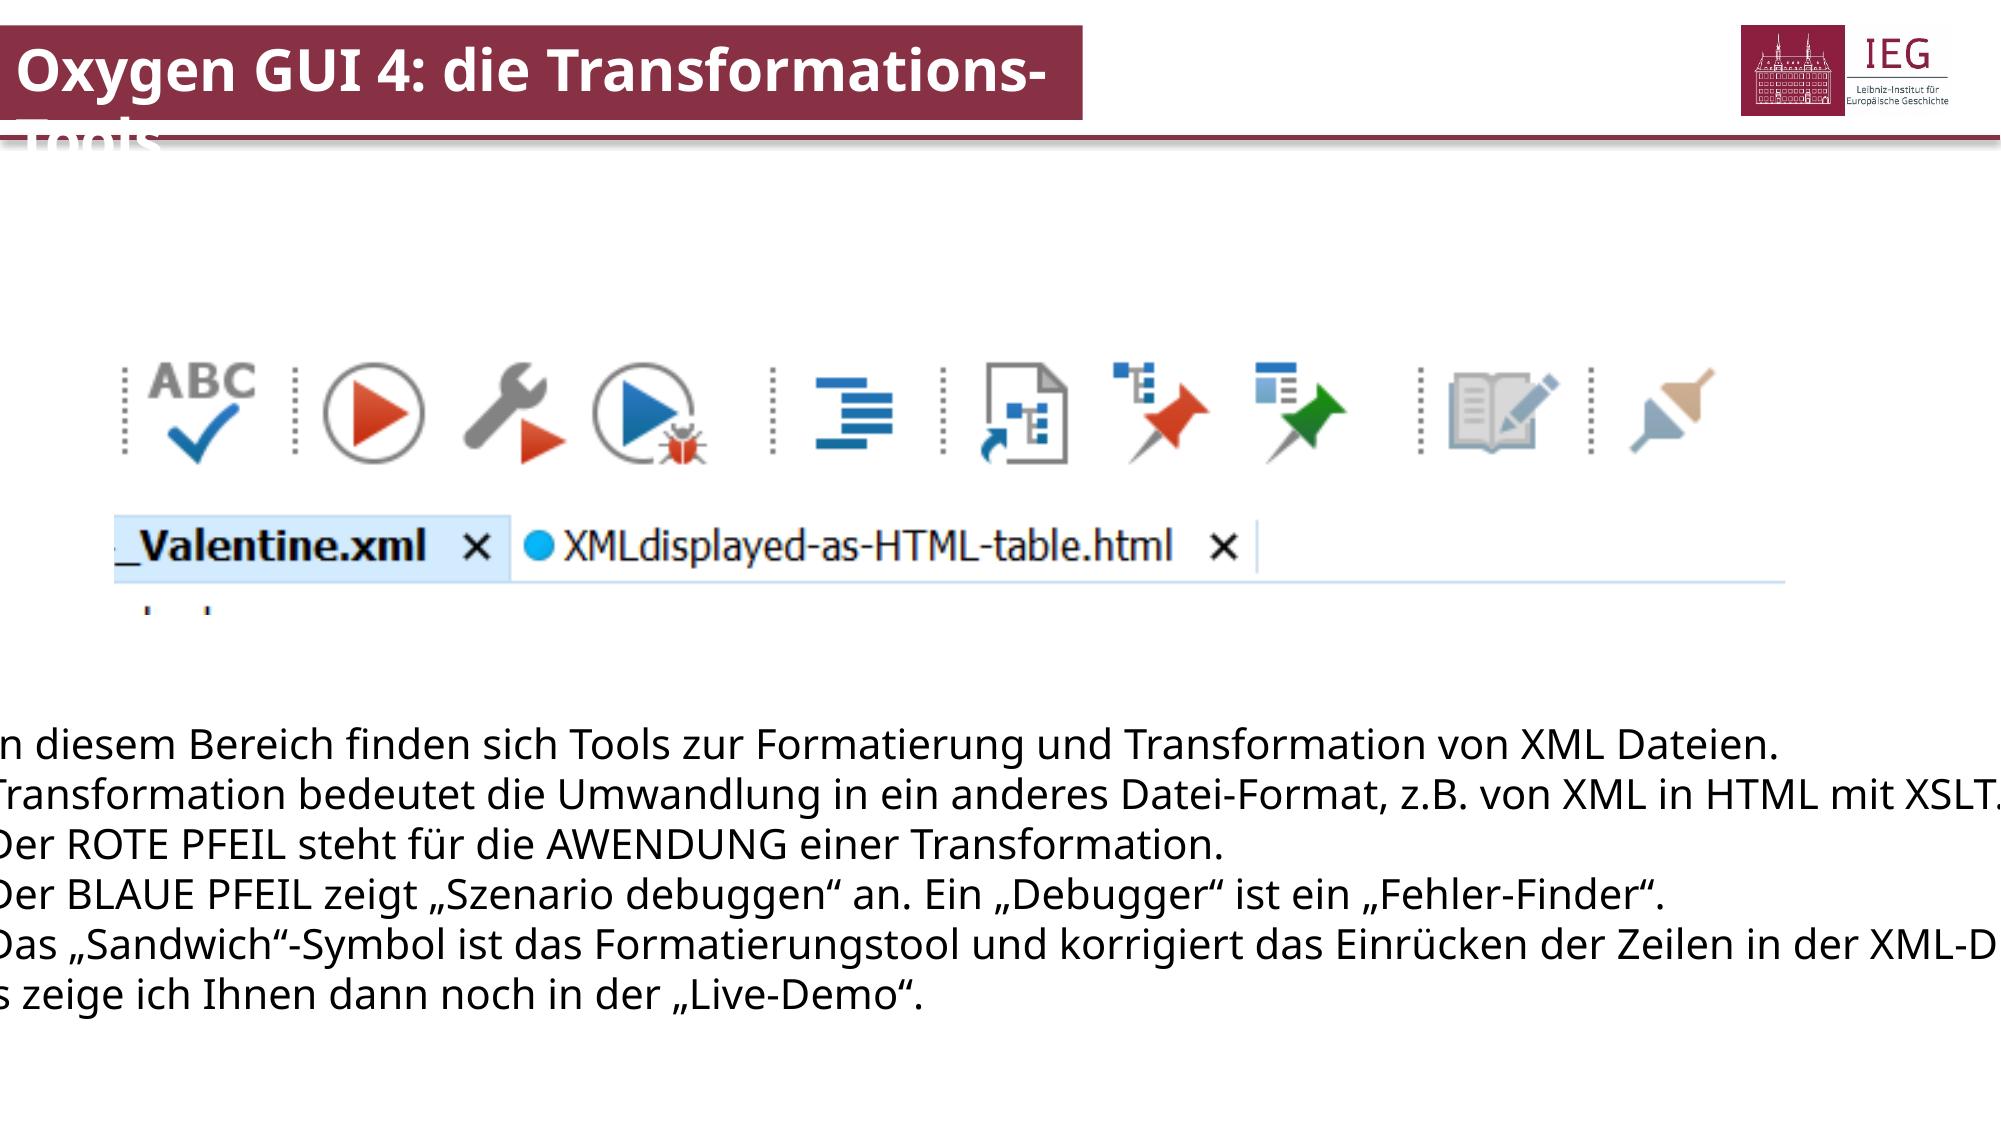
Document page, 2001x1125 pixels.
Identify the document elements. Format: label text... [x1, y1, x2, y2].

text_box In diesem Bereich finden sich Tools zur Formatierung und Transformation von XML Dateien. Transformation bedeutet die Umwandlung in ein anderes Datei-Format, z.B. von XML in HTML mit XSLT. Der ROTE PFEIL steht für die AWENDUNG einer Transformation. Der BLAUE PFEIL zeigt „Szenario debuggen“ an. Ein „Debugger“ ist ein „Fehler-Finder“. Das „Sandwich“-Symbol ist das Formatierungstool und korrigiert das Einrücken der Zeilen in der XML-Datei. Das zeige ich Ihnen dann noch in der „Live-Demo“. [0, 710, 2000, 1026]
picture [1741, 25, 1950, 116]
picture [113, 255, 1786, 615]
text_box Oxygen GUI 4: die Transformations-Tools [0, 25, 1083, 120]
